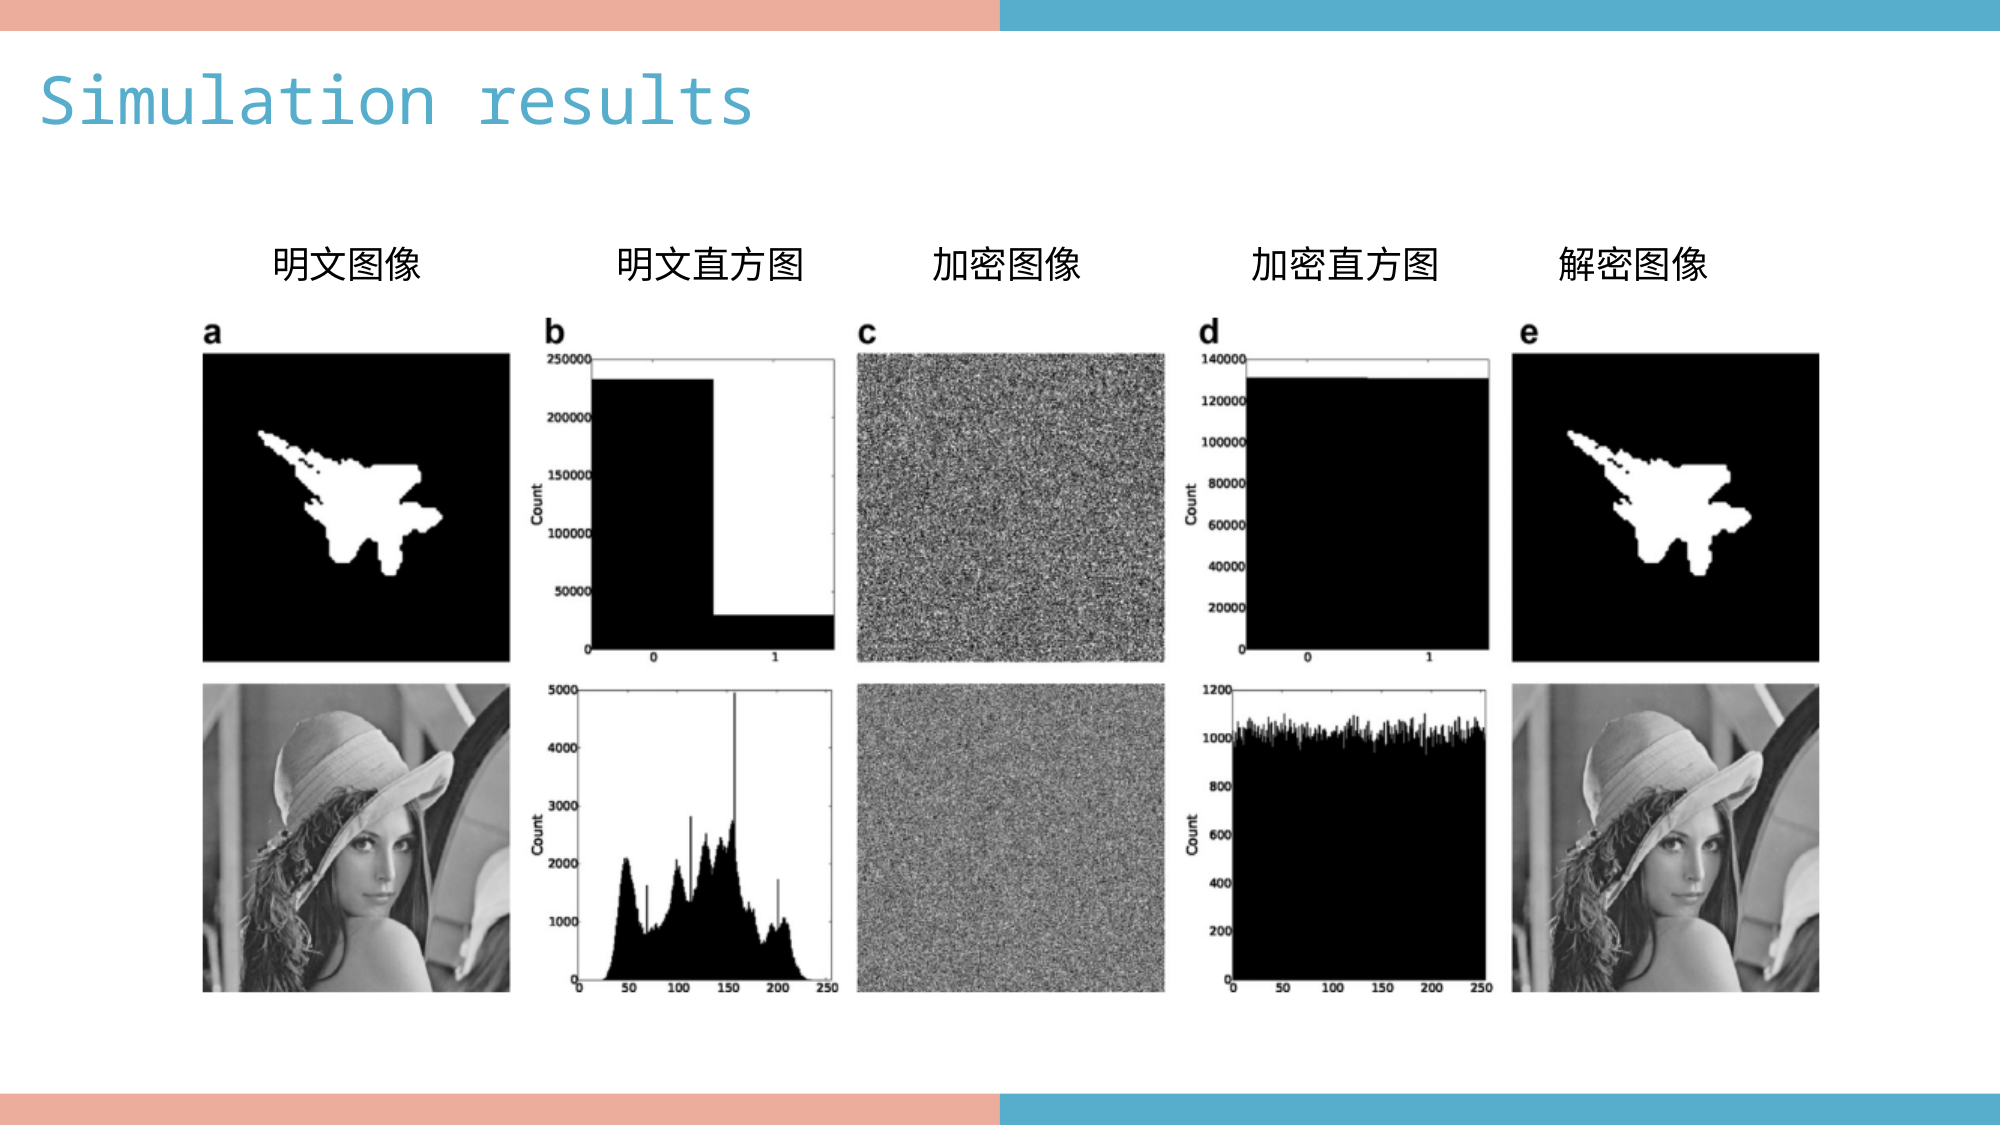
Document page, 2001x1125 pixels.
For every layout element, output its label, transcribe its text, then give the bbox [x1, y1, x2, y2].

text_box 明文图像 明文直方图 加密图像 加密直方图 解密图像 [188, 233, 1836, 294]
text_box Simulation results [23, 50, 773, 146]
picture [188, 306, 1836, 1009]
